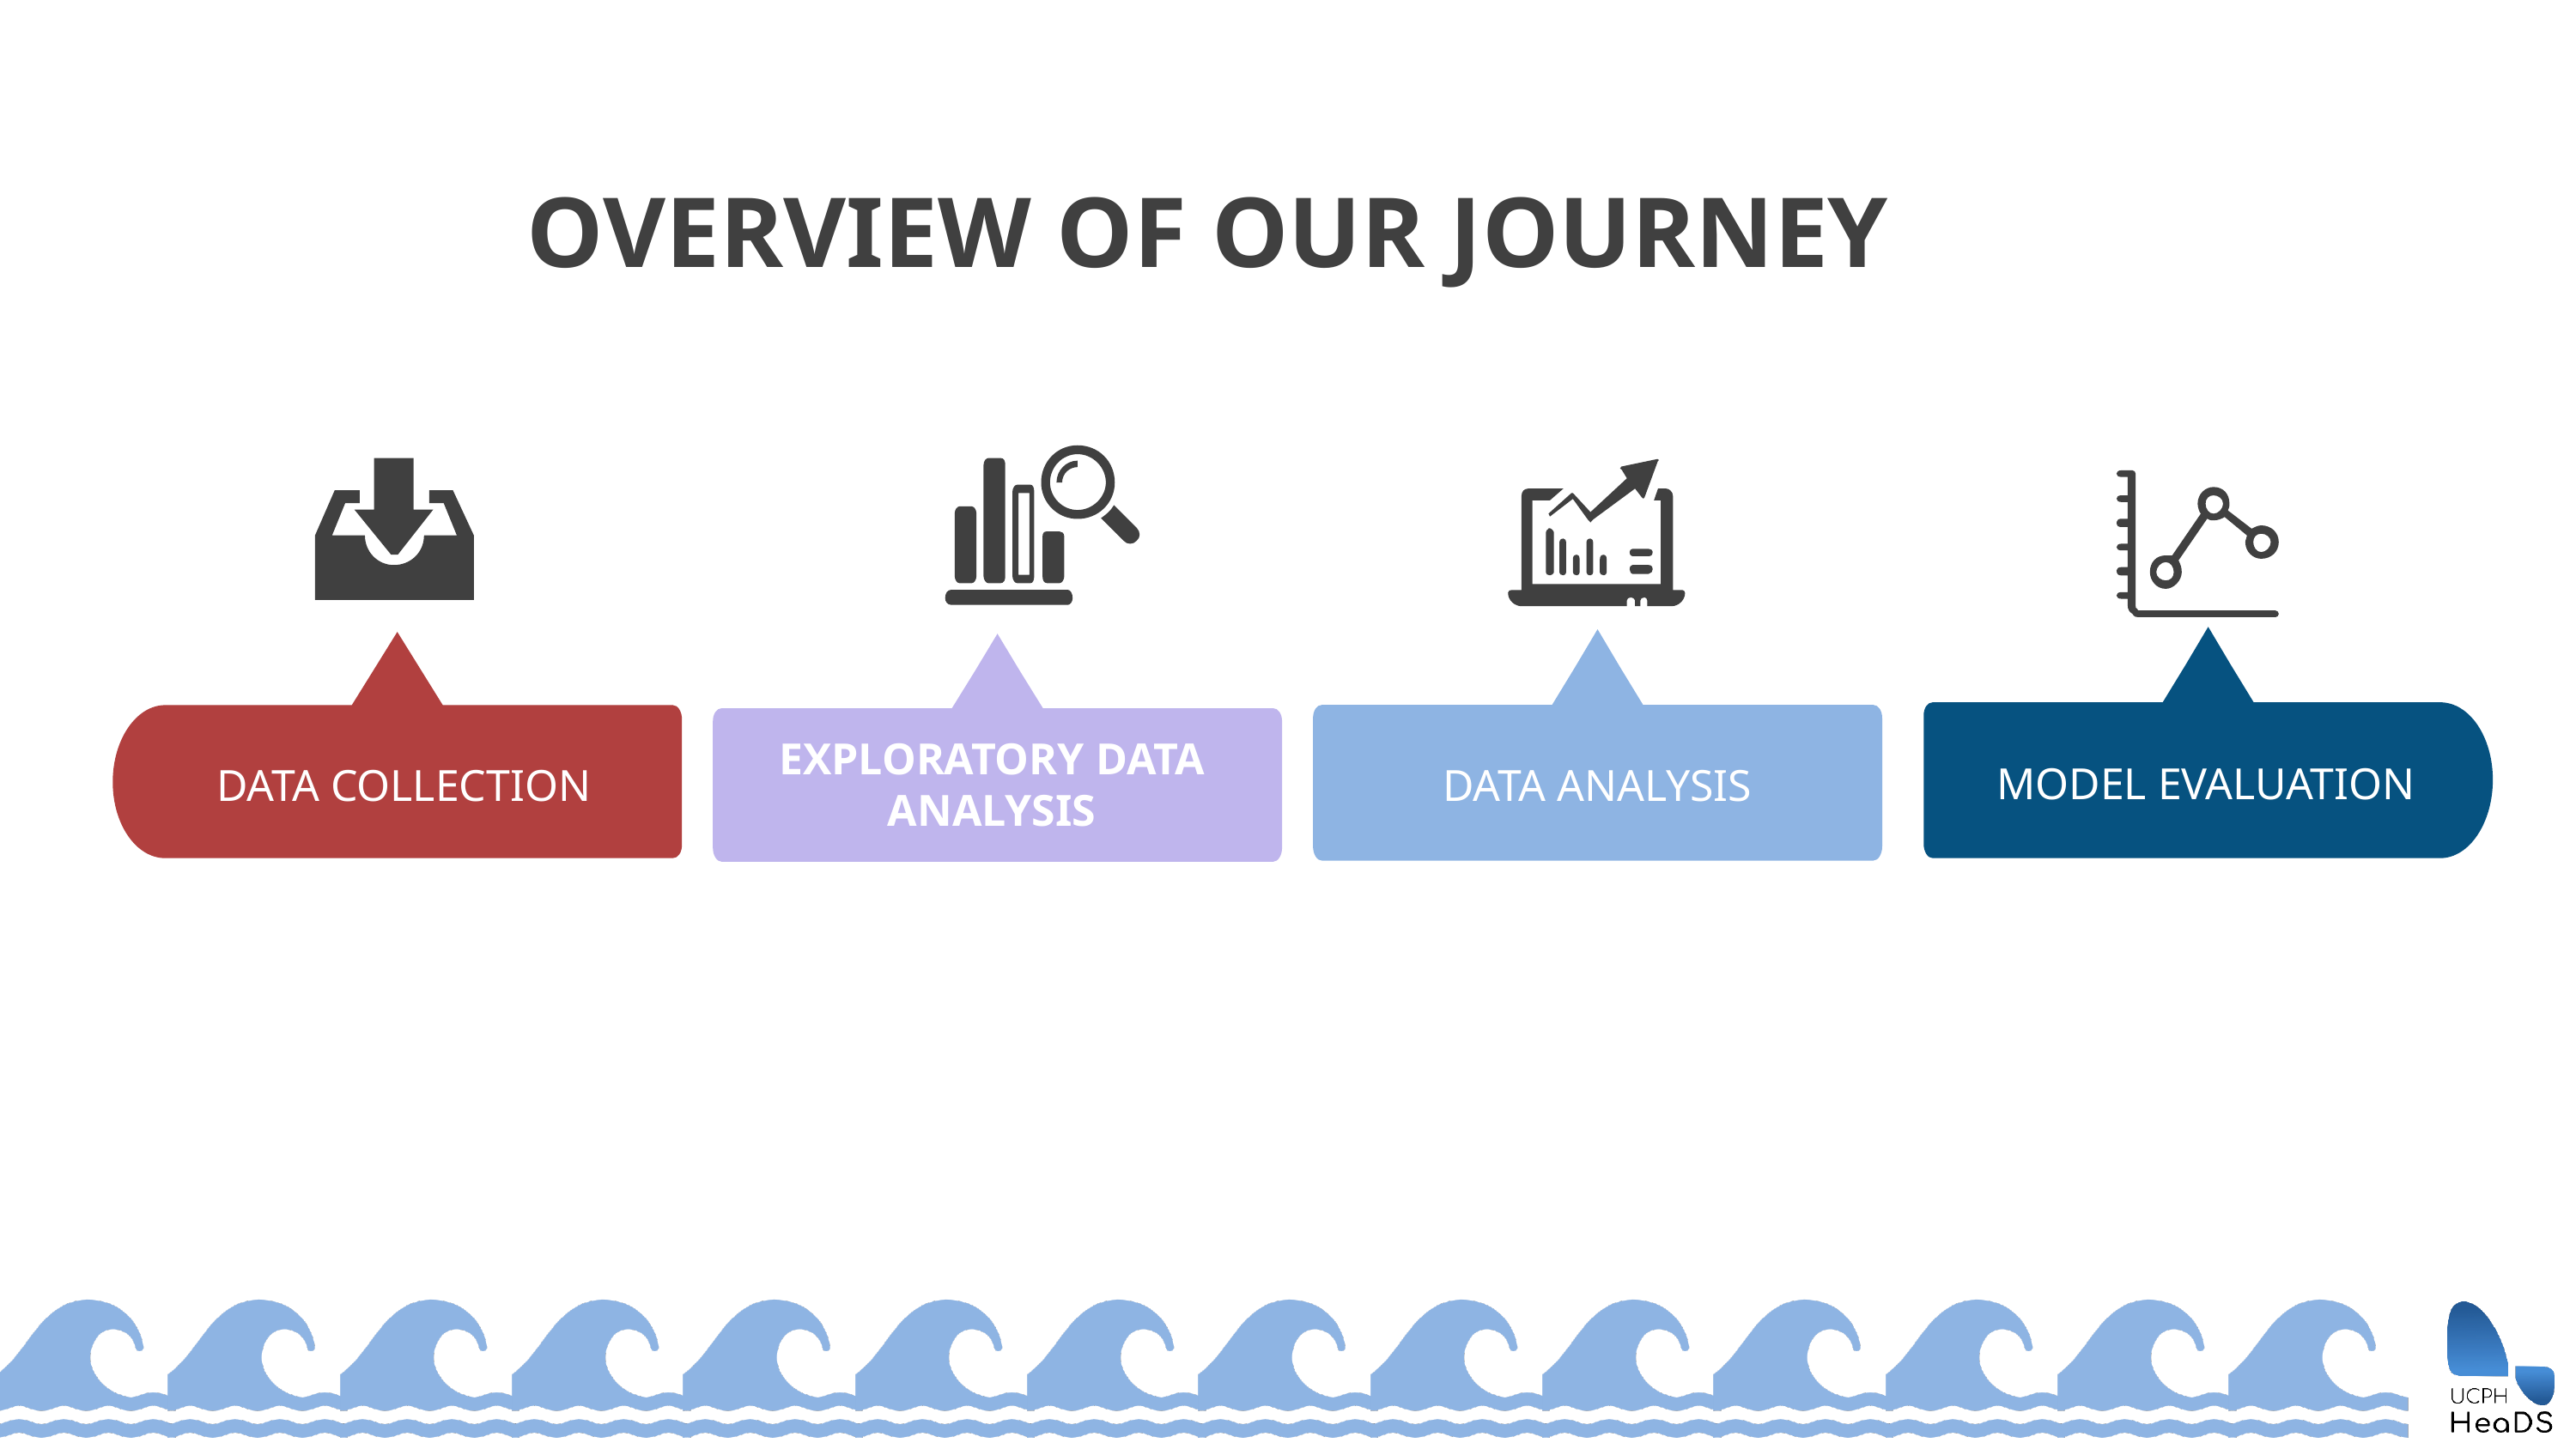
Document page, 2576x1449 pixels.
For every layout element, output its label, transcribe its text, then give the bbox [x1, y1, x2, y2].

text_box [945, 590, 1073, 605]
text_box EXPLORATORY DATA ANALYSIS [755, 725, 1229, 842]
text_box [314, 490, 474, 600]
text_box [1012, 484, 1035, 584]
text_box [1313, 629, 1883, 861]
text_box [2116, 470, 2279, 617]
text_box [713, 634, 1283, 862]
text_box [954, 506, 977, 584]
text_box [1508, 488, 1686, 607]
text_box DATA COLLECTION [216, 758, 592, 810]
text_box [1042, 531, 1065, 584]
picture [2446, 1301, 2555, 1433]
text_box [0, 1260, 2427, 1449]
text_box [983, 458, 1005, 584]
text_box DATA ANALYSIS [1443, 758, 1753, 810]
text_box [1101, 505, 1140, 544]
text_box [1548, 458, 1660, 523]
text_box OVERVIEW OF OUR JOURNEY [526, 147, 2049, 287]
text_box [1923, 627, 2494, 858]
text_box [112, 632, 683, 858]
text_box [354, 458, 434, 555]
text_box MODEL EVALUATION [1996, 756, 2416, 809]
text_box [1041, 445, 1115, 519]
